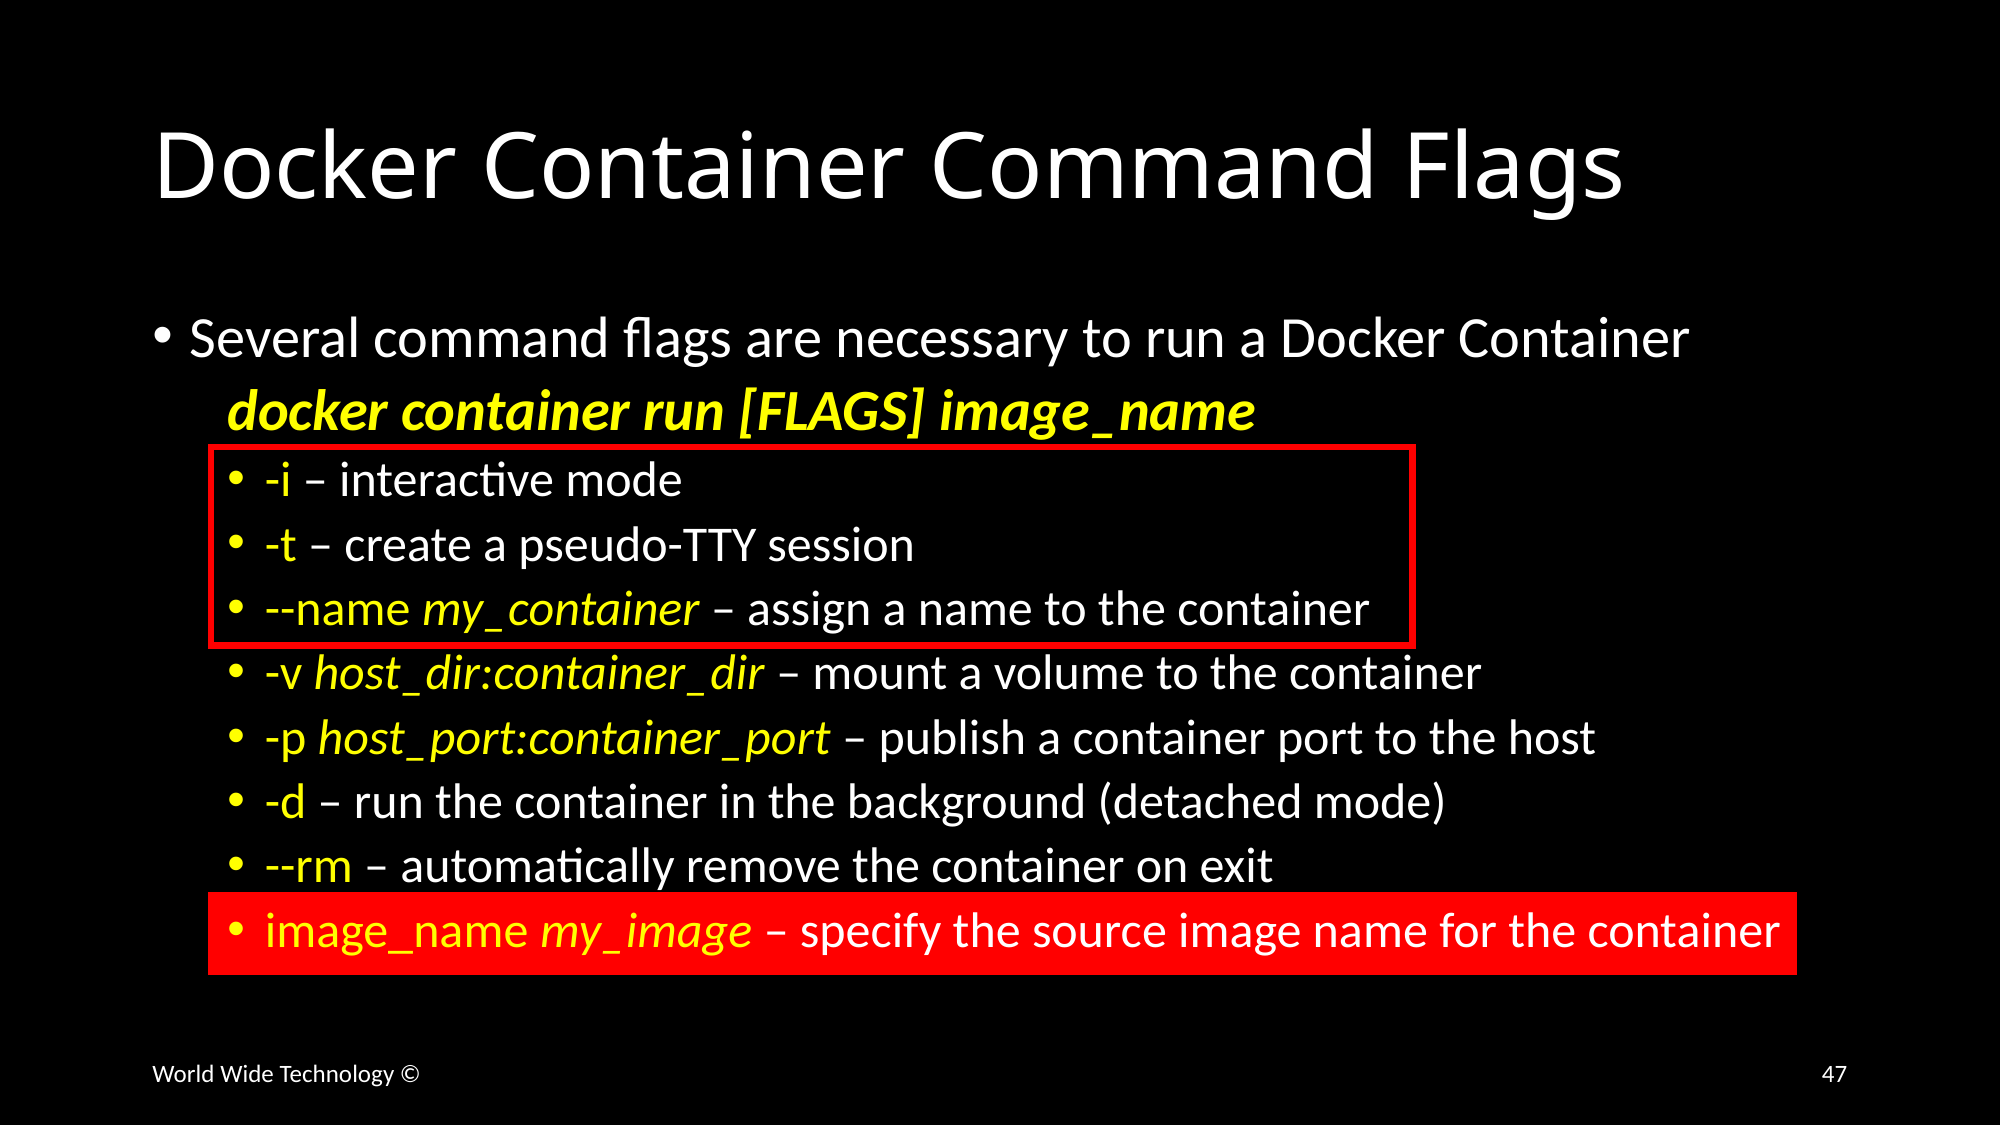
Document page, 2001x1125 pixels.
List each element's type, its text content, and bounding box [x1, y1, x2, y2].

slide_number World Wide Technology © [137, 1042, 588, 1103]
text_box [210, 446, 1413, 647]
list Several command flags are necessary to run a Docker Container docker container run [FLAGS] image_name -i – interactive mode -t – create a pseudo-TTY session --name my_container – assign a name to the container -v host_dir:container_dir – mount a volume to the container -p host_port:container_port – publish a container port to the host -d – run the container in the background (detached mode) --rm – automatically remove the container on exit image_name my_image – specify the source image name for the container [137, 299, 1863, 1014]
slide_number 47 [1412, 1042, 1863, 1103]
title Docker Container Command Flags [137, 59, 1863, 278]
